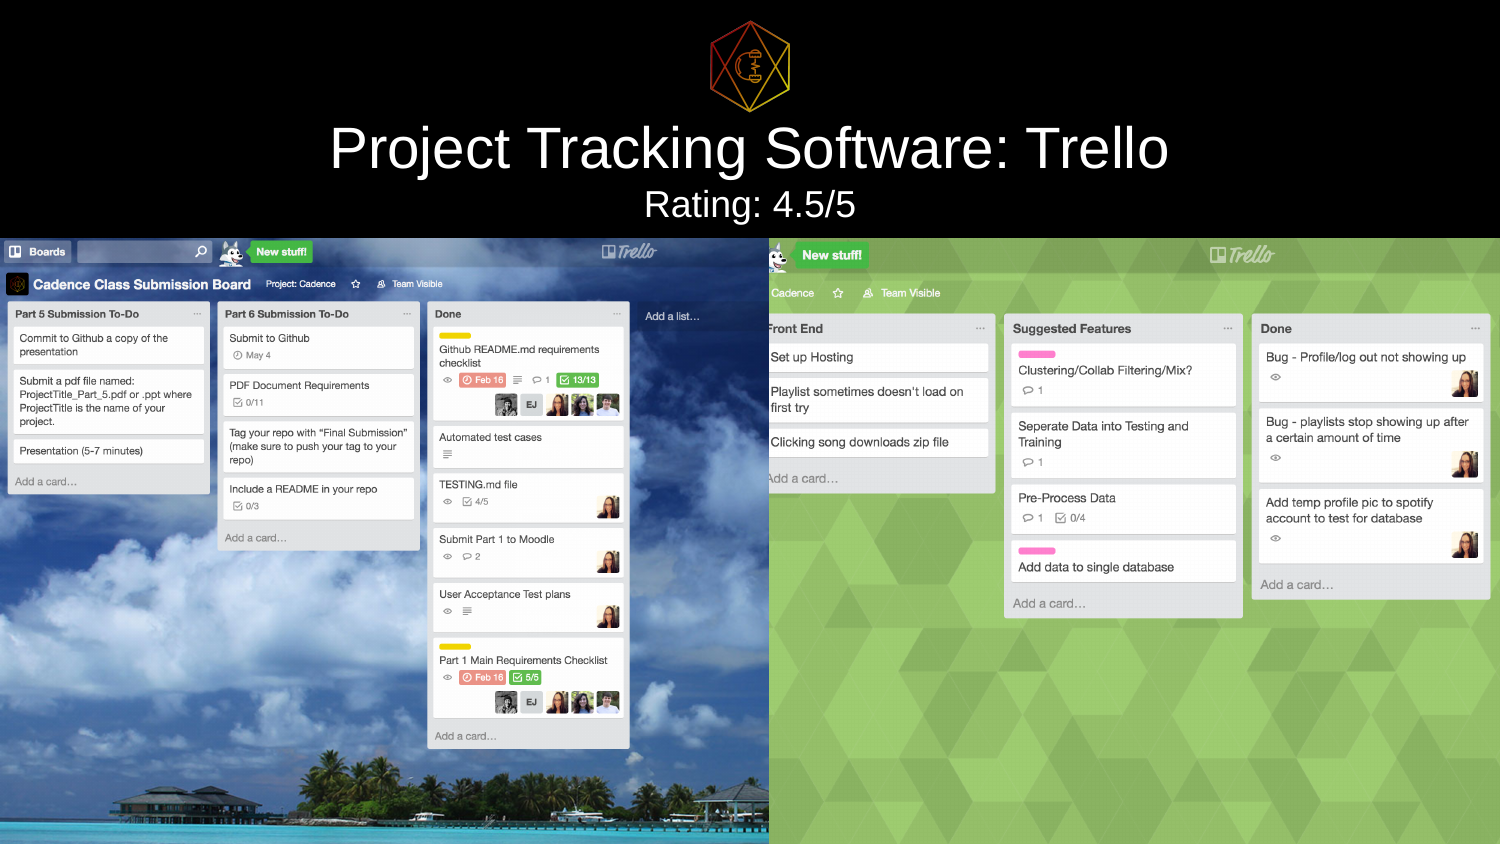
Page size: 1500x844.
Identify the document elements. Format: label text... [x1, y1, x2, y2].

picture [0, 238, 1500, 844]
picture [708, 19, 791, 115]
title Project Tracking Software: Trello Rating: 4.5/5 [51, 95, 1449, 189]
